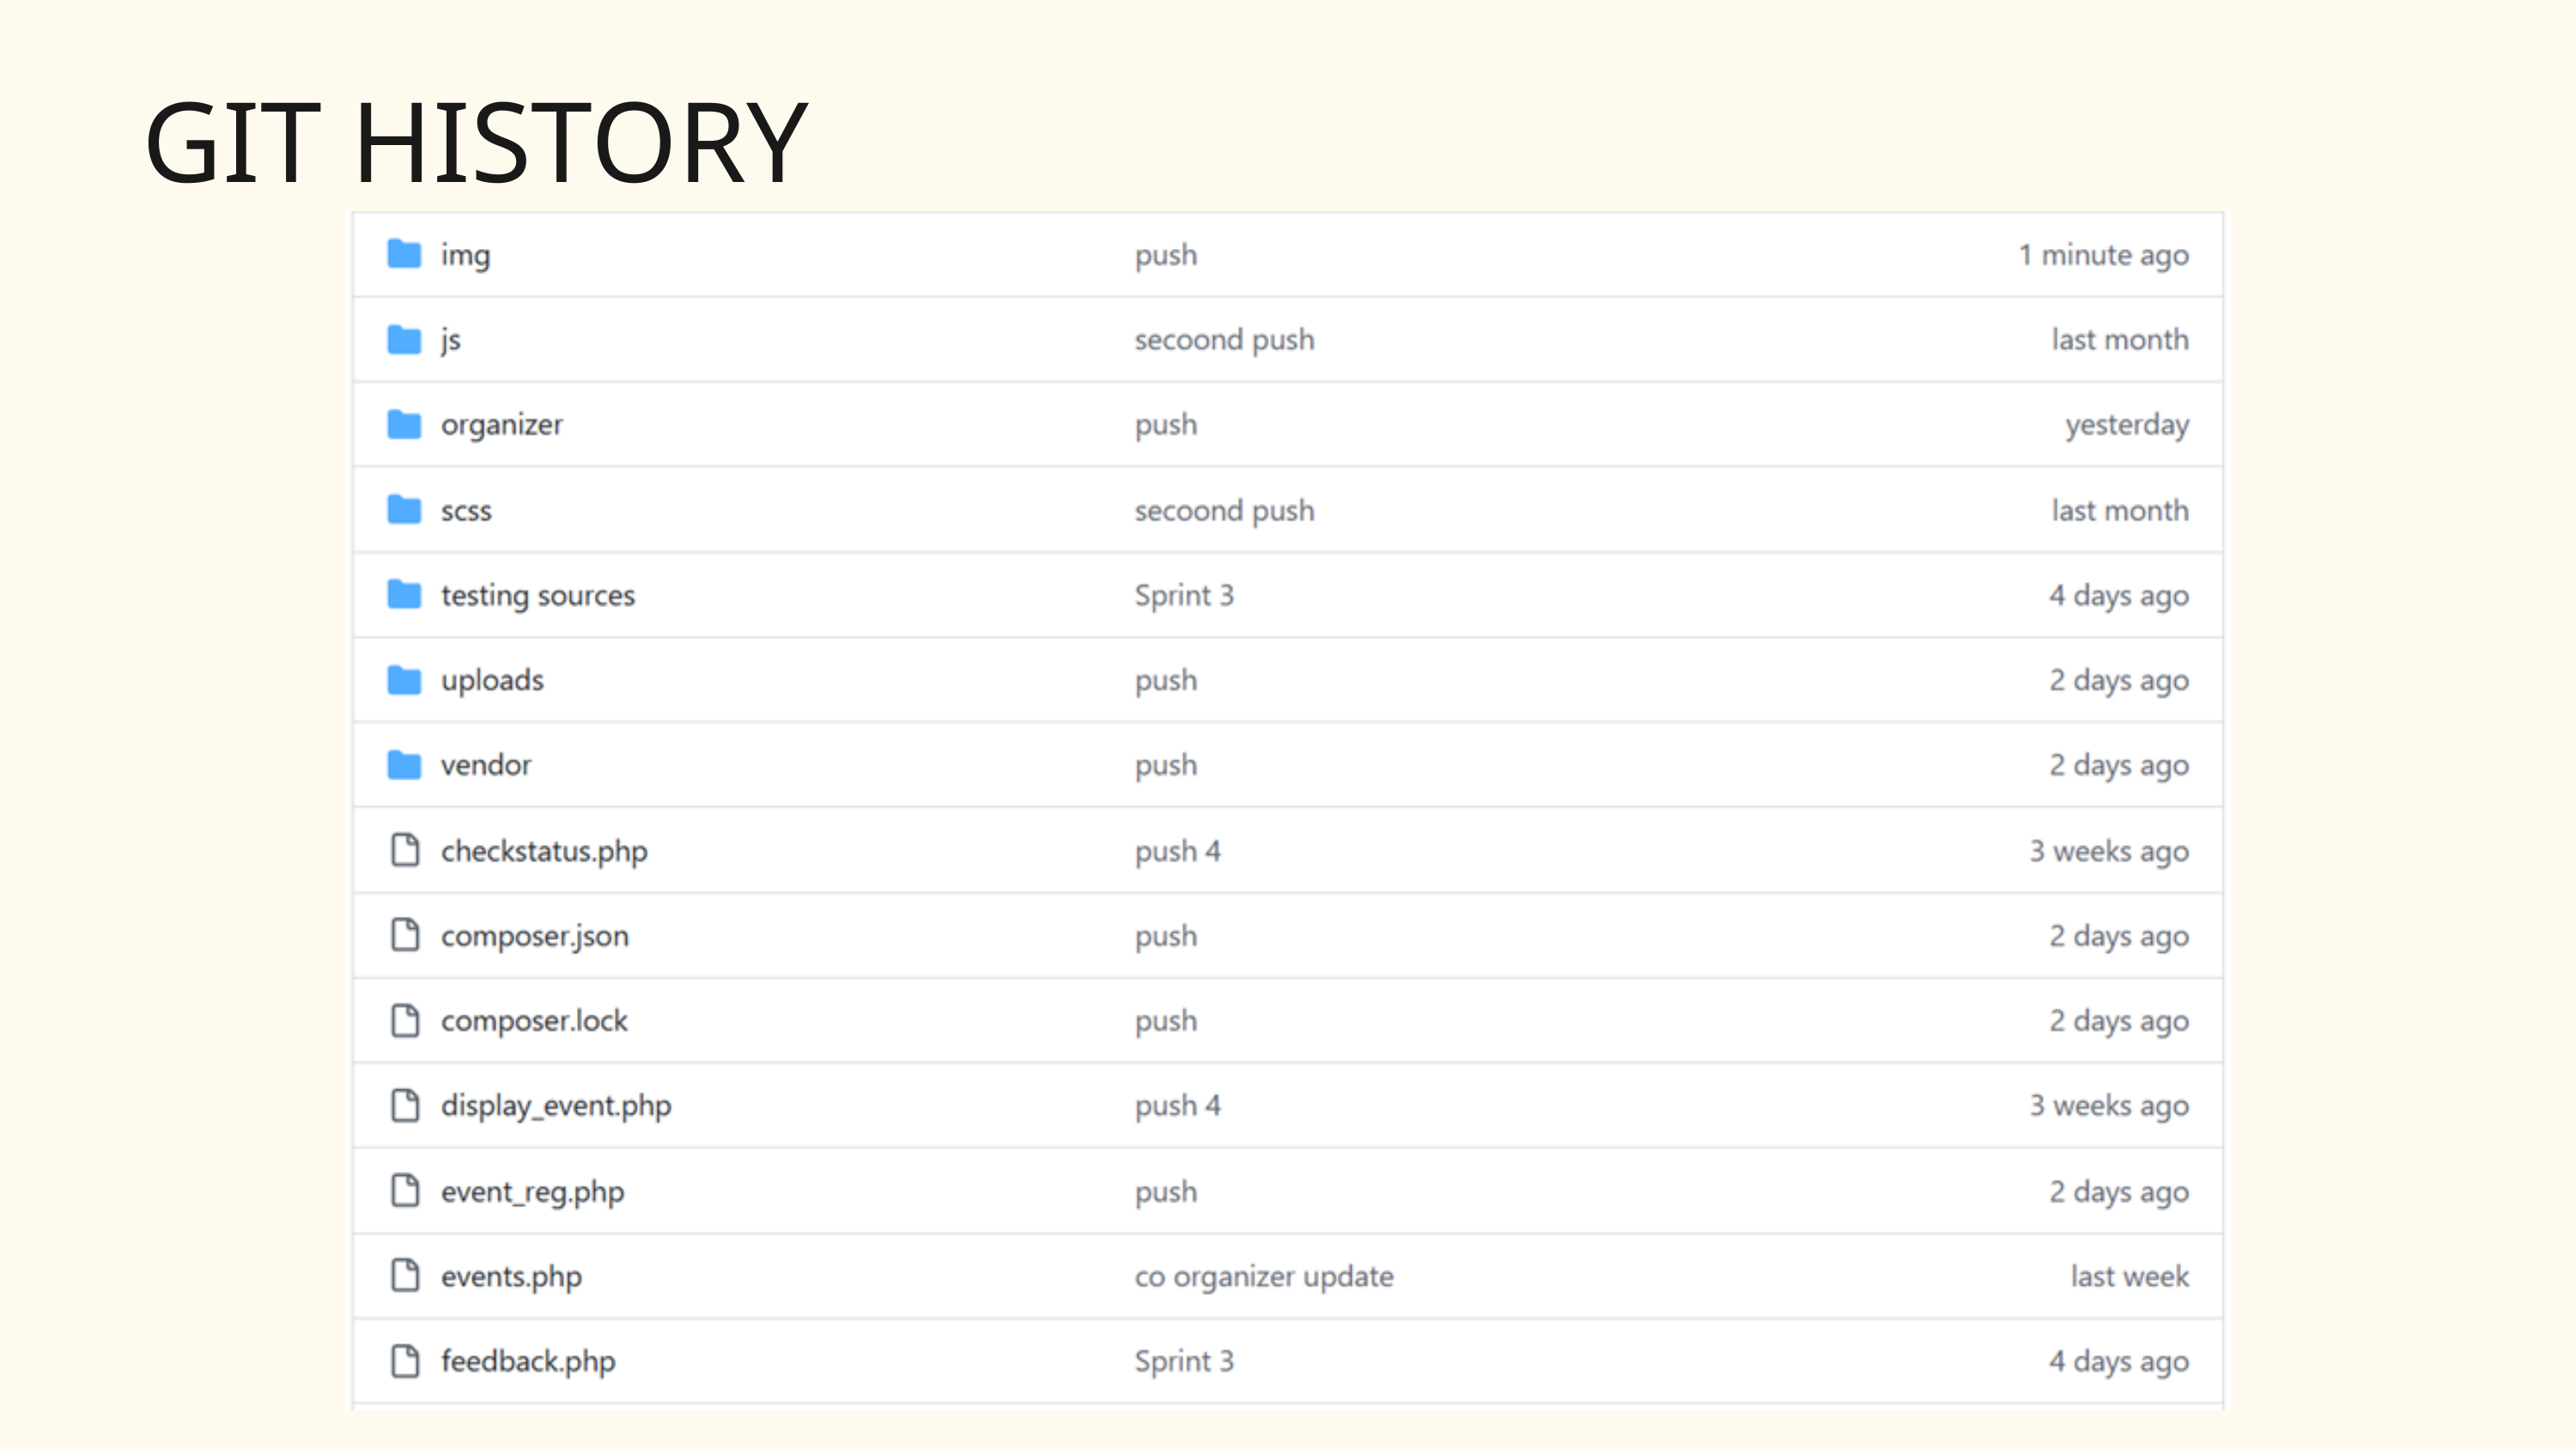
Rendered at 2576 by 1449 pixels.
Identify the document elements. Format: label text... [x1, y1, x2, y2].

text_box [345, 211, 2231, 1411]
text_box GIT HISTORY [46, 93, 908, 204]
